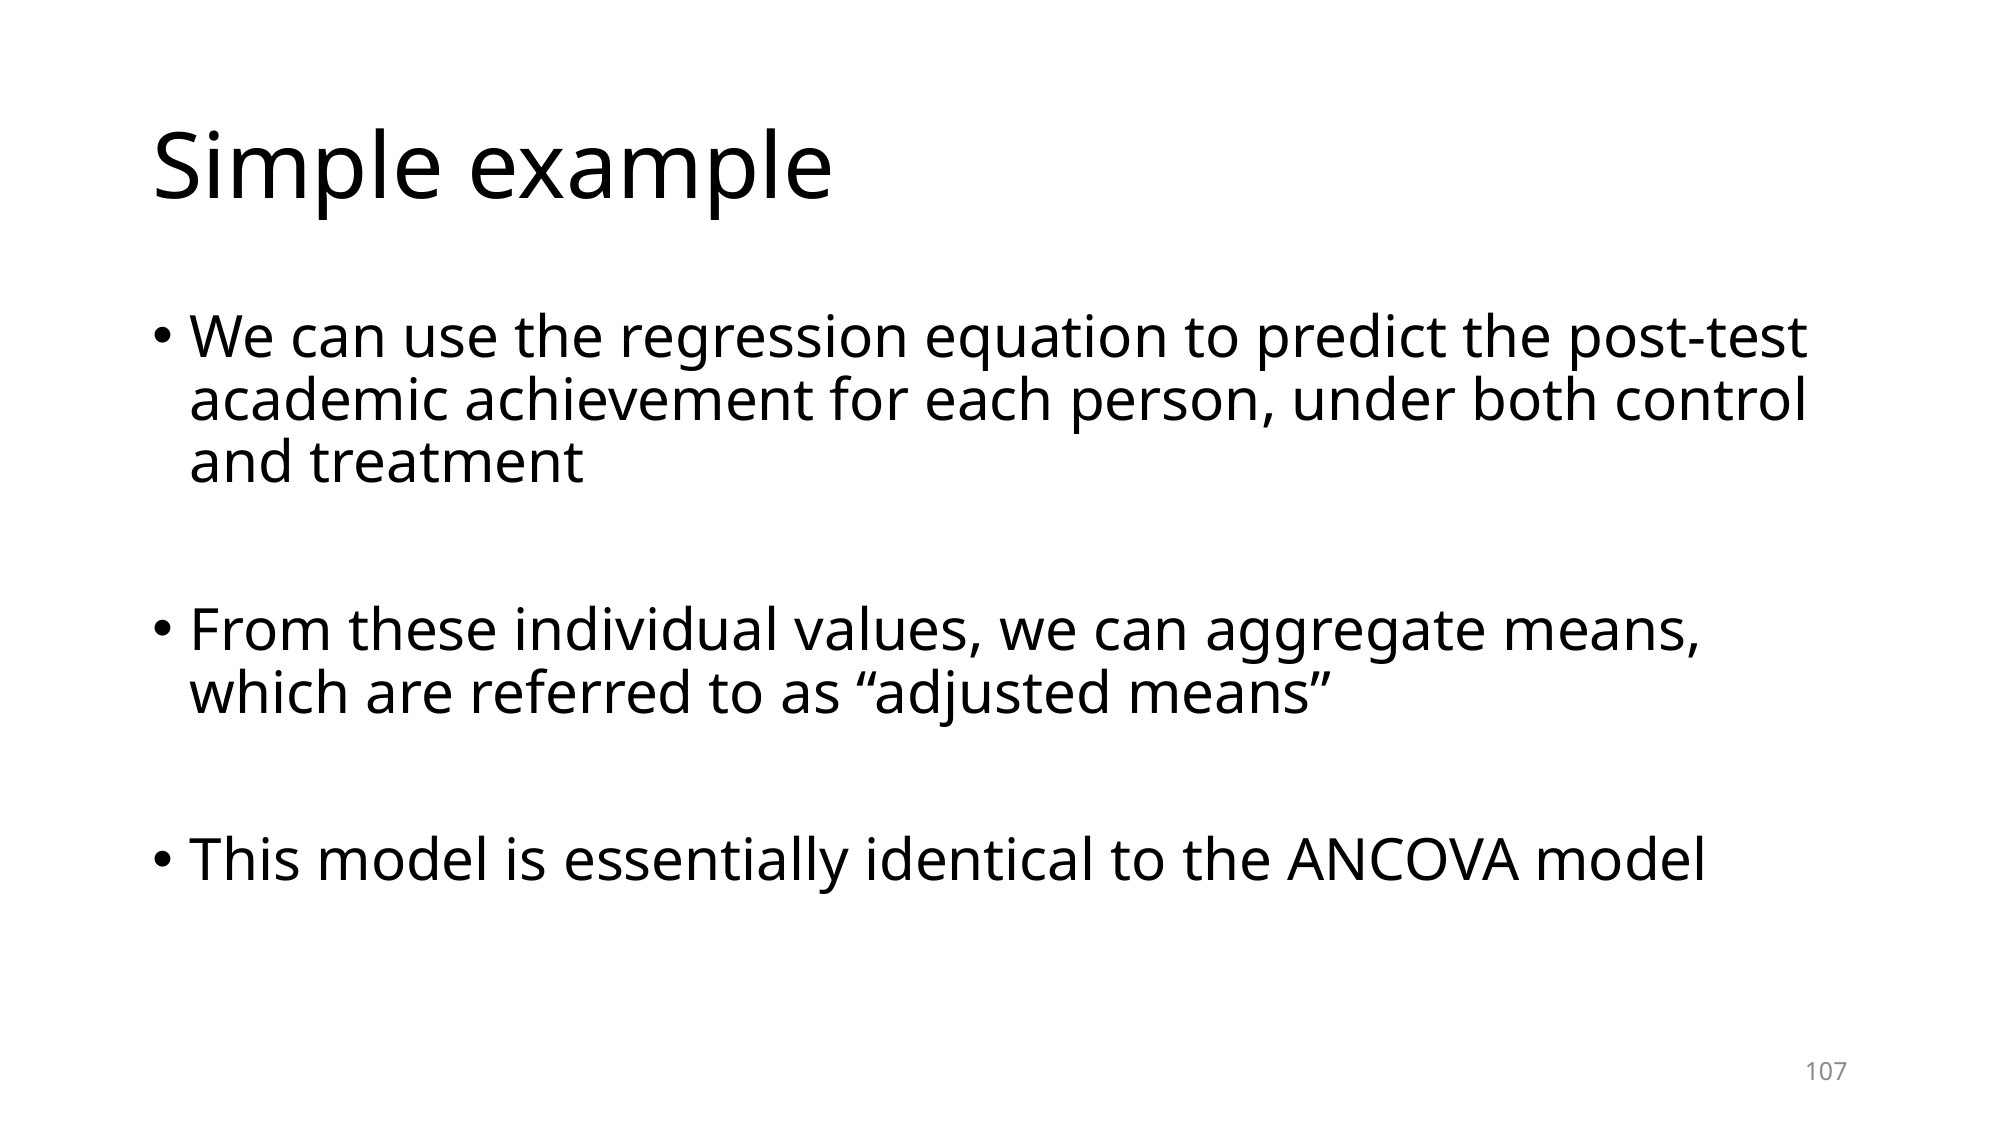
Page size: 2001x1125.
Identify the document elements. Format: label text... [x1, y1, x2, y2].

title Simple example [137, 59, 1863, 278]
list We can use the regression equation to predict the post-test academic achievement for each person, under both control and treatment From these individual values, we can aggregate means, which are referred to as “adjusted means” This model is essentially identical to the ANCOVA model [137, 299, 1863, 1014]
slide_number 107 [1412, 1042, 1863, 1103]
